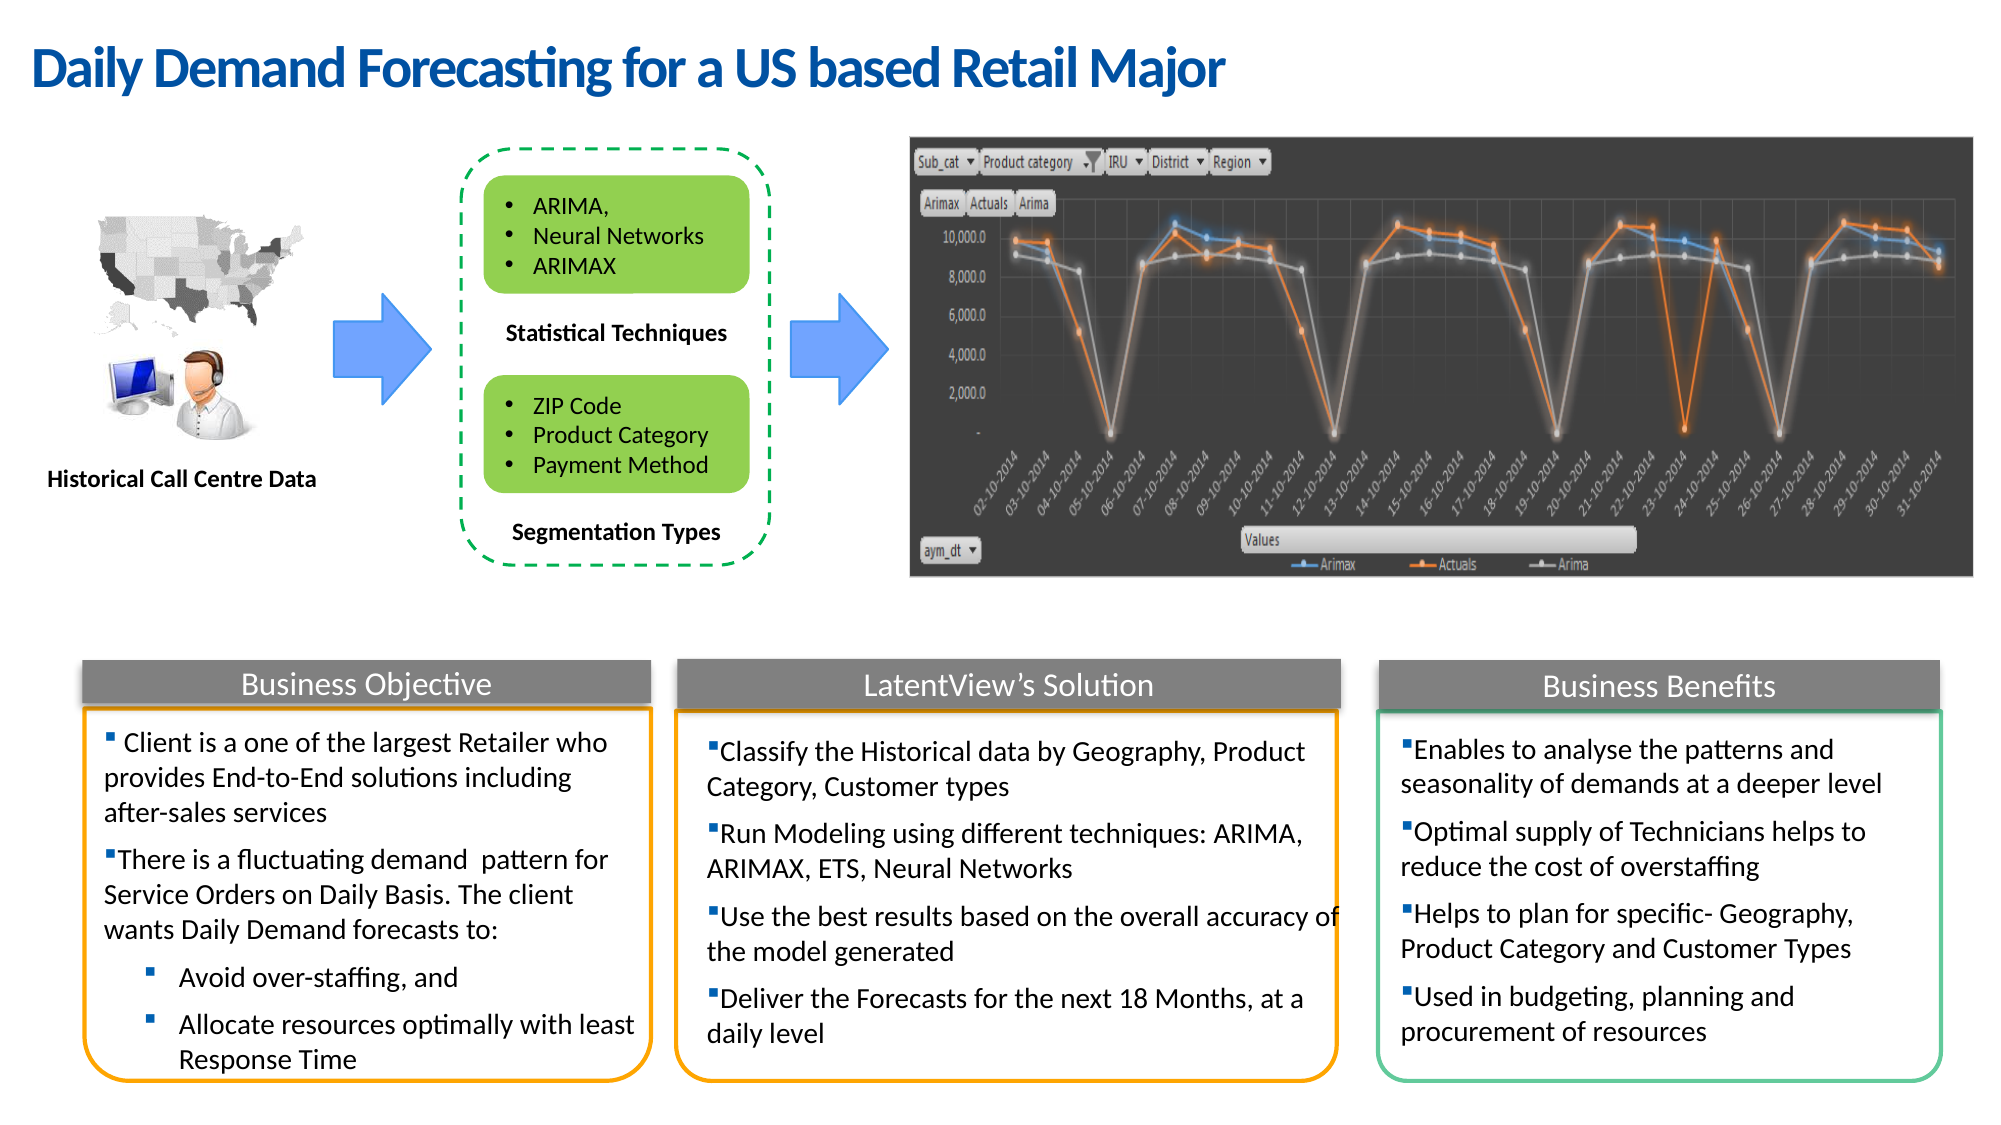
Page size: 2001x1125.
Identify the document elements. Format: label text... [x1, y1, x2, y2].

text_box Business Objective [82, 660, 652, 704]
text_box Daily Demand Forecasting for a US based Retail Major [31, 0, 1925, 134]
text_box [461, 148, 770, 566]
text_box [84, 715, 89, 1056]
text_box Classify the Historical data by Geography, Product Category, Customer types Run Modeling using different techniques: ARIMA, ARIMAX, ETS, Neural Networks Use the best results based on the overall accuracy of the model generated Deliver the Forecasts for the next 18 Months, at a daily level [692, 724, 1356, 1057]
text_box [334, 293, 432, 405]
text_box [790, 293, 889, 405]
text_box LatentView’s Solution [677, 658, 1341, 709]
text_box [676, 719, 1337, 1081]
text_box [30, 212, 334, 502]
text_box Client is a one of the largest Retailer who provides End-to-End solutions including after-sales services There is a fluctuating demand pattern for Service Orders on Daily Basis. The client wants Daily Demand forecasts to: Avoid over-staffing, and Allocate resources optimally with least Response Time [89, 715, 655, 1083]
picture [909, 136, 1974, 578]
text_box [1377, 719, 1941, 1081]
text_box Business Benefits [1379, 660, 1940, 709]
text_box Enables to analyse the patterns and seasonality of demands at a deeper level Optimal supply of Technicians helps to reduce the cost of overstaffing Helps to plan for specific- Geography, Product Category and Customer Types Used in budgeting, planning and procurement of resources [1385, 722, 1933, 1055]
